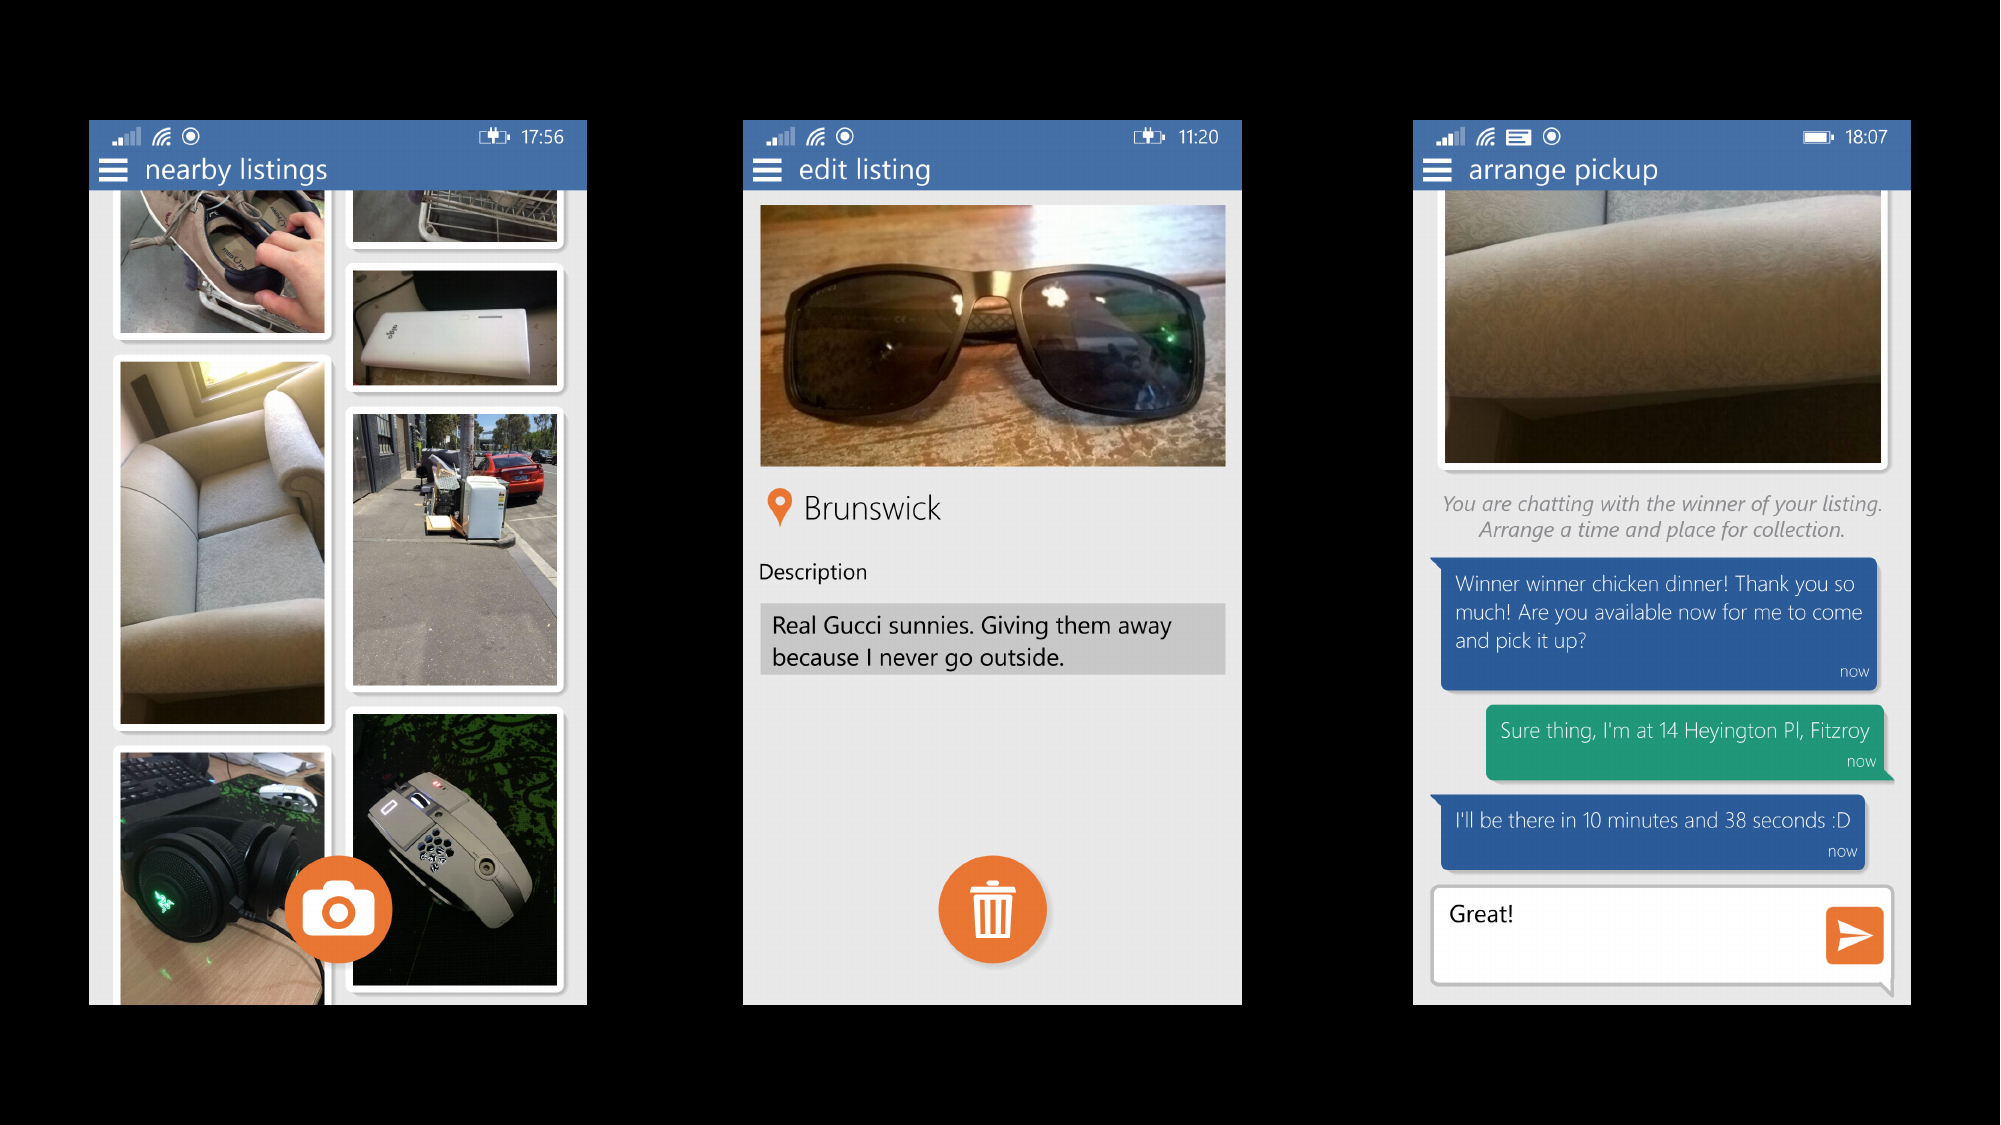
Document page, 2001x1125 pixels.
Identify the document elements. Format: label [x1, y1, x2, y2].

text_box [89, 120, 1911, 1005]
